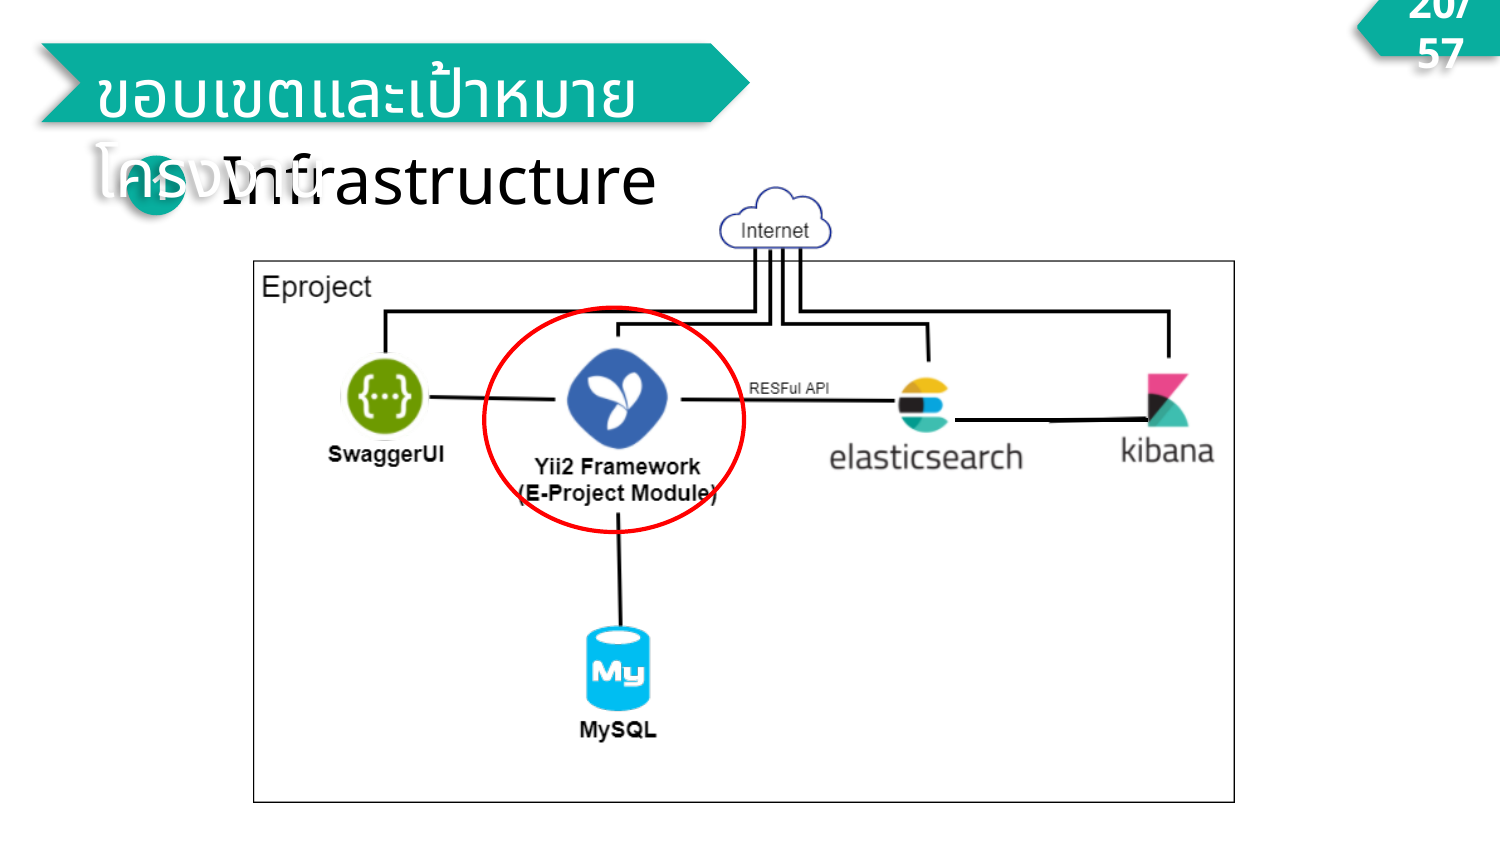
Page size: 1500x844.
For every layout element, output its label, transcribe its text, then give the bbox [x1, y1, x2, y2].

picture [253, 185, 1235, 803]
text_box 20/57 [1357, 0, 1500, 57]
text_box ขอบเขตและเป้าหมายโครงงาน [39, 41, 753, 125]
text_box 1 [124, 153, 189, 218]
text_box Infrastructure [205, 138, 957, 217]
